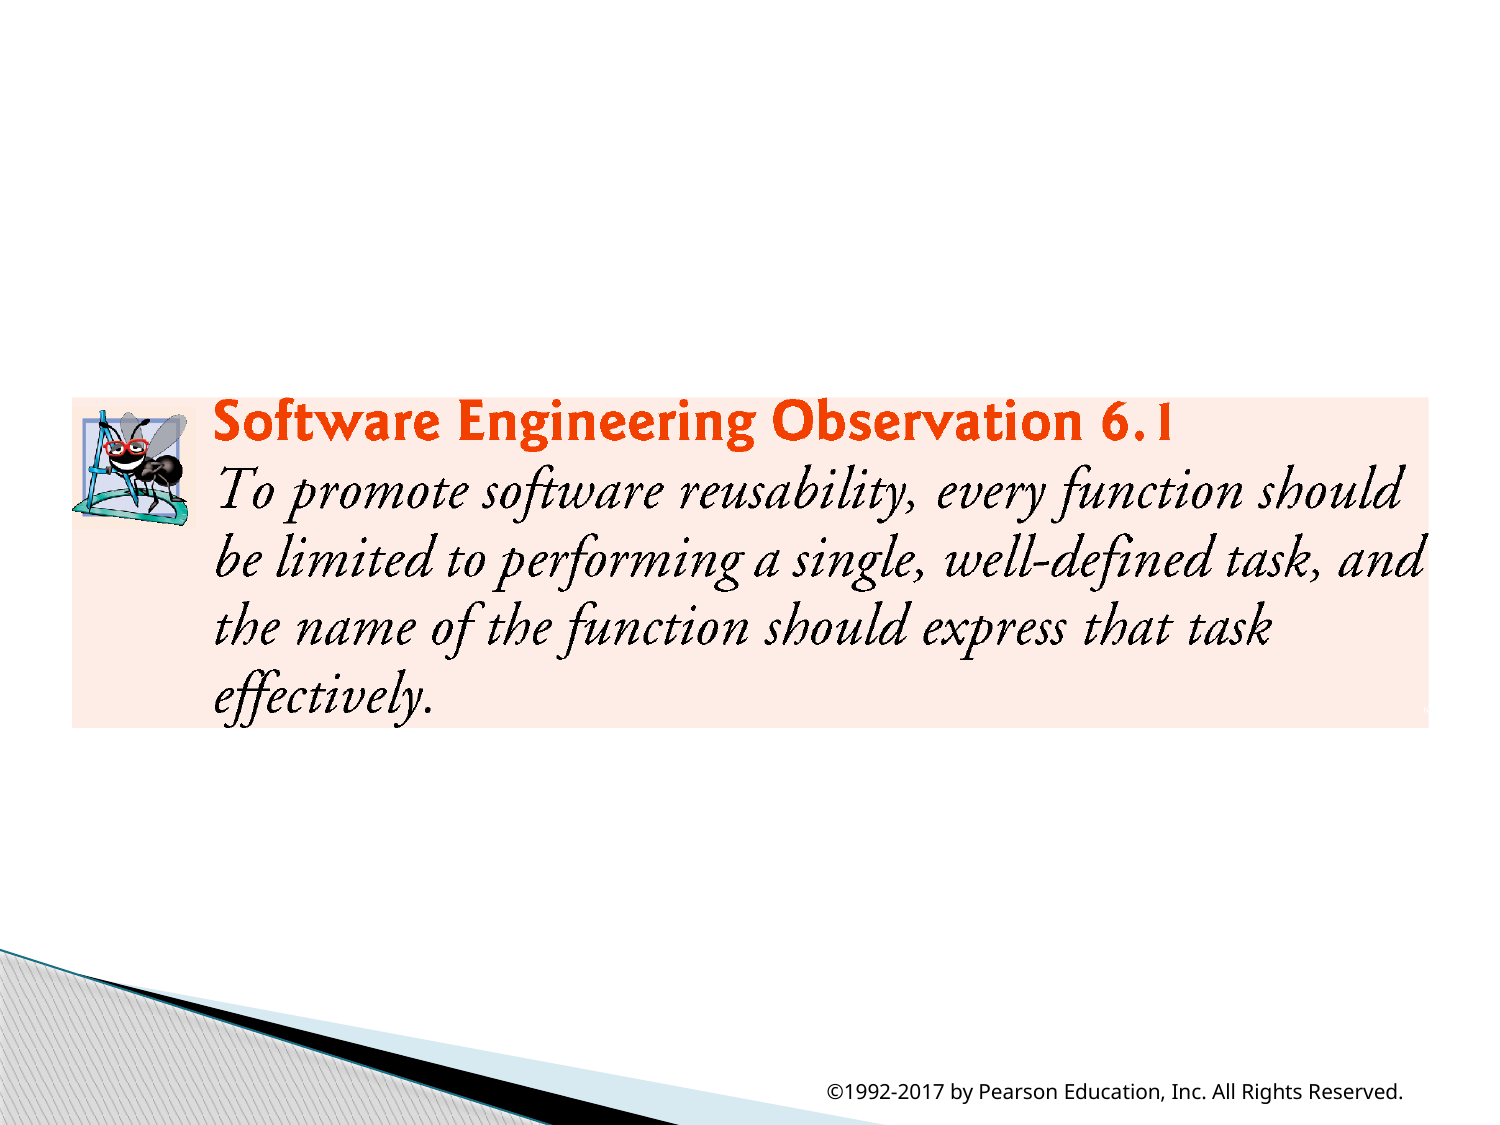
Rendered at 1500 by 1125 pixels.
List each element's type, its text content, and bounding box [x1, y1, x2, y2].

footer ©1992-2017 by Pearson Education, Inc. All Rights Reserved. [650, 1051, 1419, 1112]
picture [0, 325, 1500, 800]
